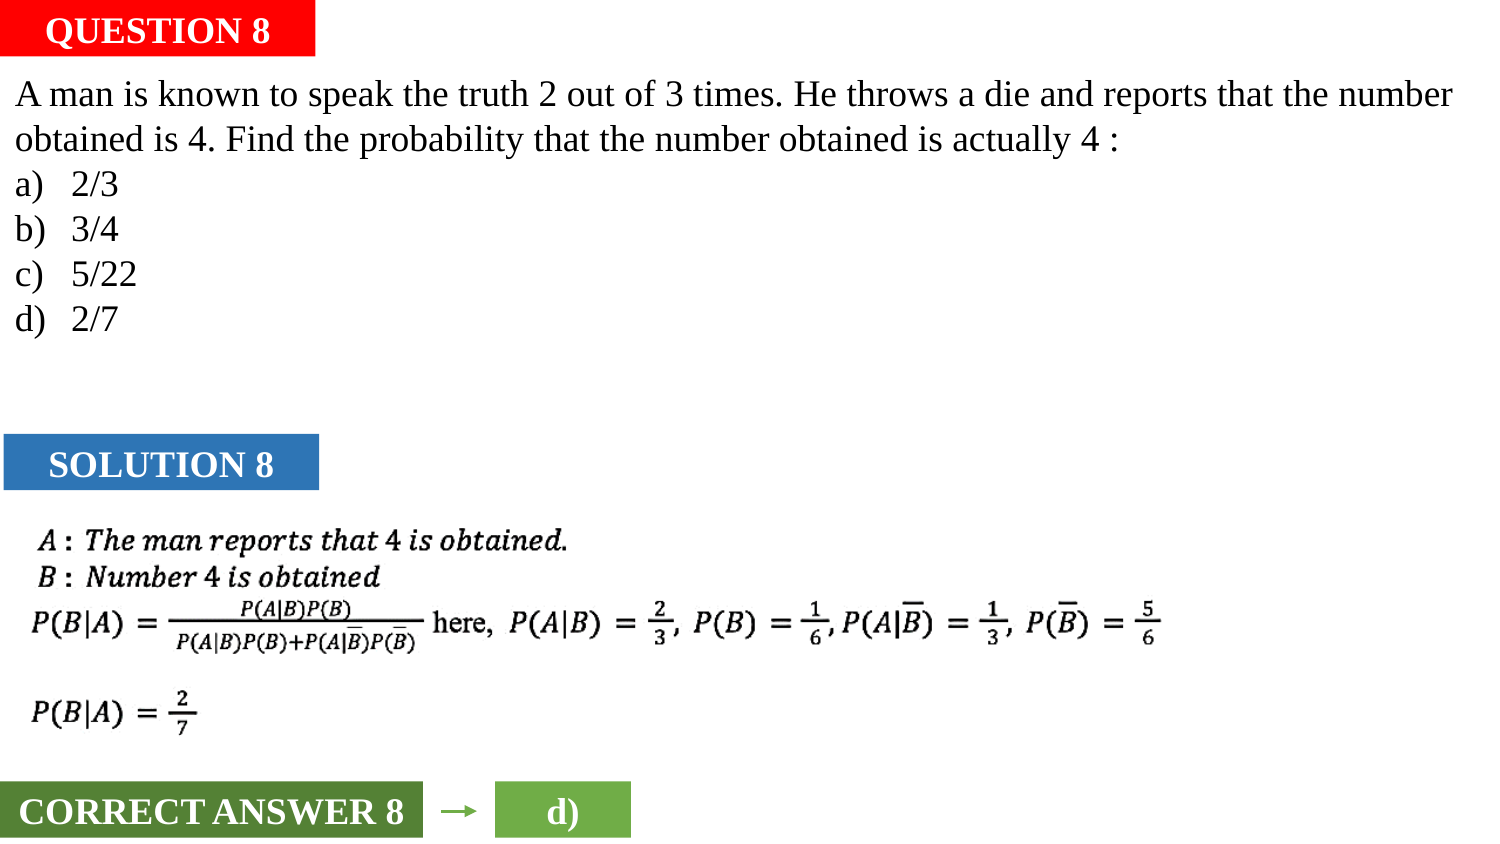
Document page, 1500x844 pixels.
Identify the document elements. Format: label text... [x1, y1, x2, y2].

text_box d) [495, 781, 631, 838]
picture [23, 520, 1191, 743]
text_box QUESTION 8 [0, 0, 316, 57]
text_box A man is known to speak the truth 2 out of 3 times. He throws a die and reports that the number obtained is 4. Find the probability that the number obtained is actually 4 : 2/3 3/4 5/22 2/7 [3, 63, 1481, 345]
text_box CORRECT ANSWER 8 [0, 781, 423, 838]
text_box SOLUTION 8 [3, 433, 320, 491]
